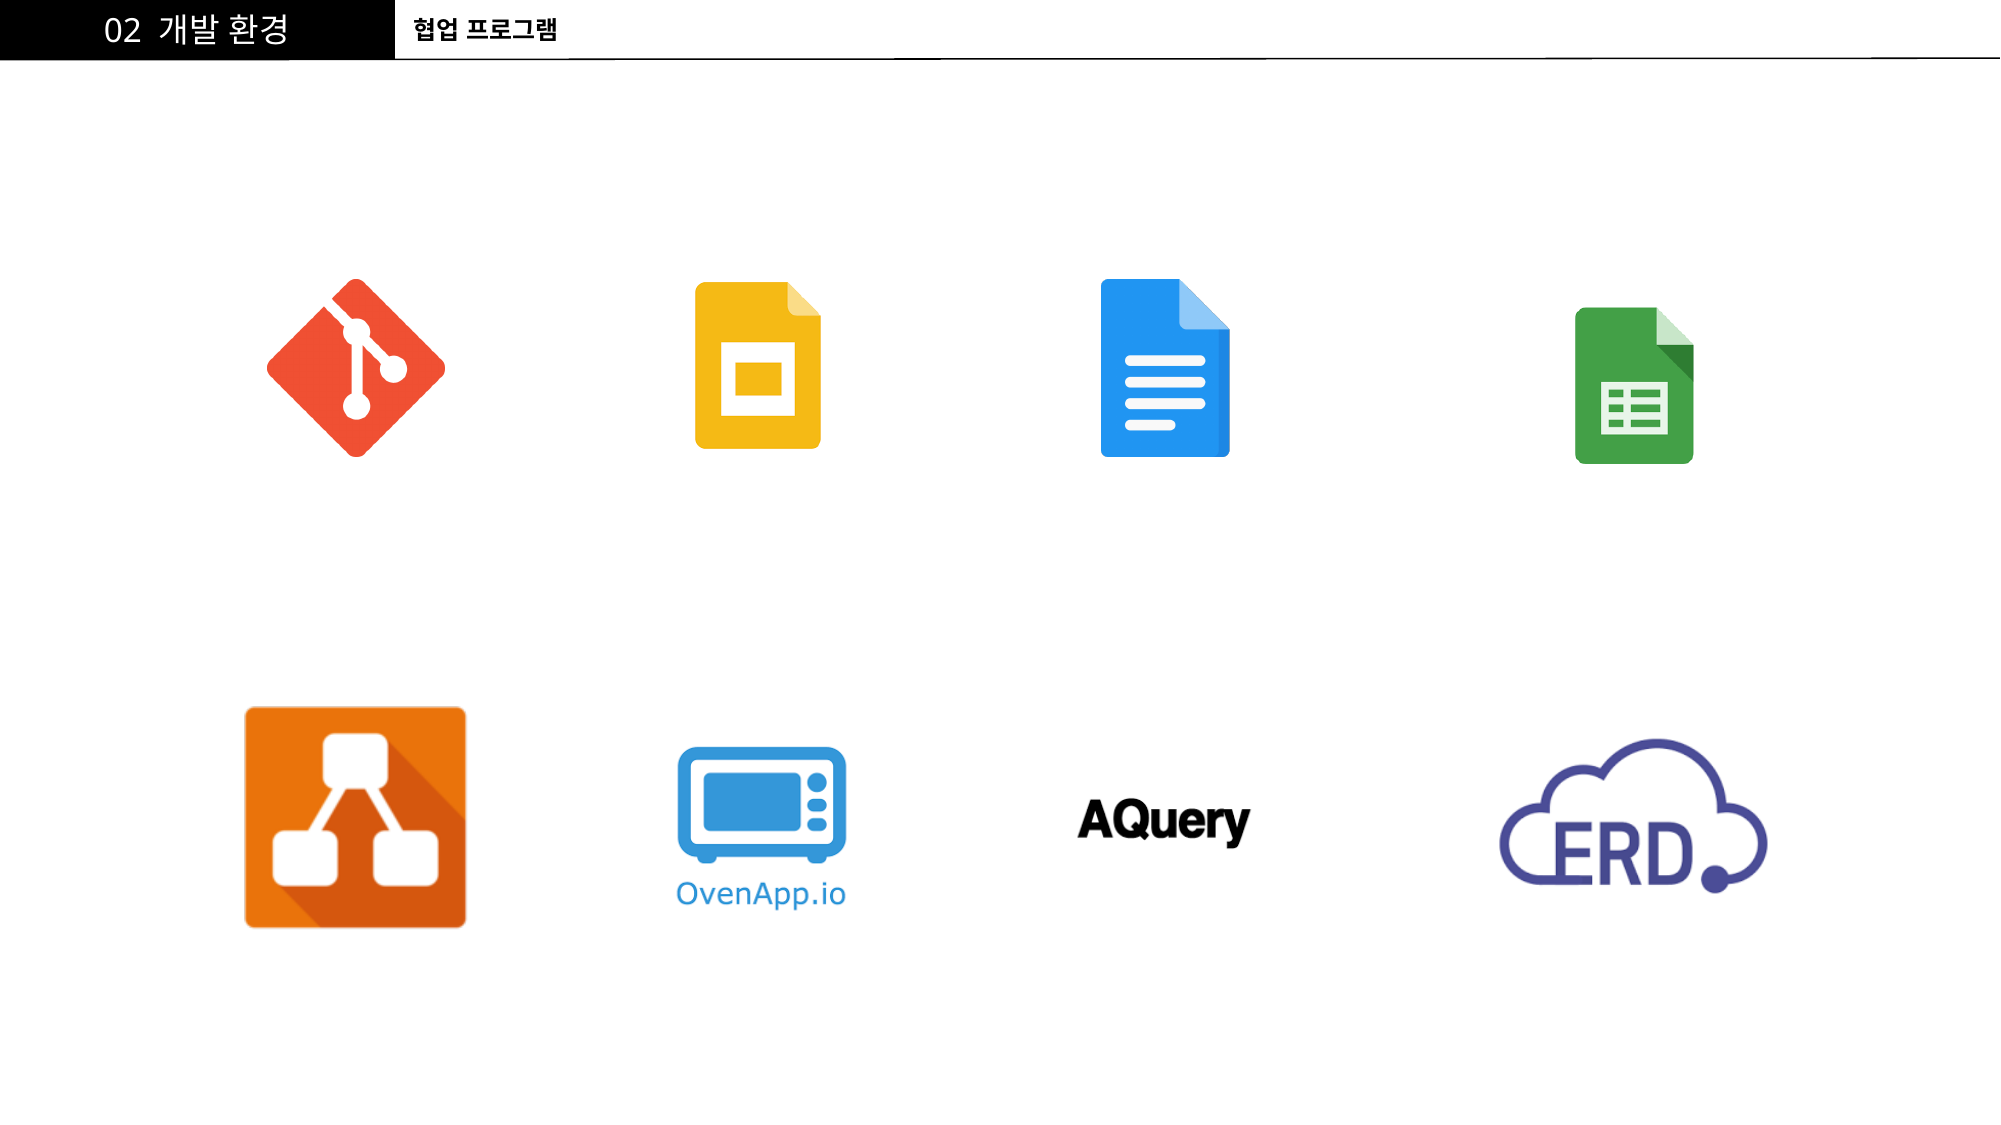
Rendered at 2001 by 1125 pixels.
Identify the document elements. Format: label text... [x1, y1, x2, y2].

picture [1498, 686, 1771, 959]
picture [267, 279, 445, 458]
picture [1545, 296, 1724, 475]
picture [1076, 279, 1255, 458]
text_box 협업 프로그램 [398, 7, 849, 53]
picture [215, 676, 497, 959]
picture [646, 707, 876, 938]
picture [655, 262, 868, 475]
text_box 02 개발 환경 [0, 0, 395, 57]
picture [1050, 707, 1281, 938]
